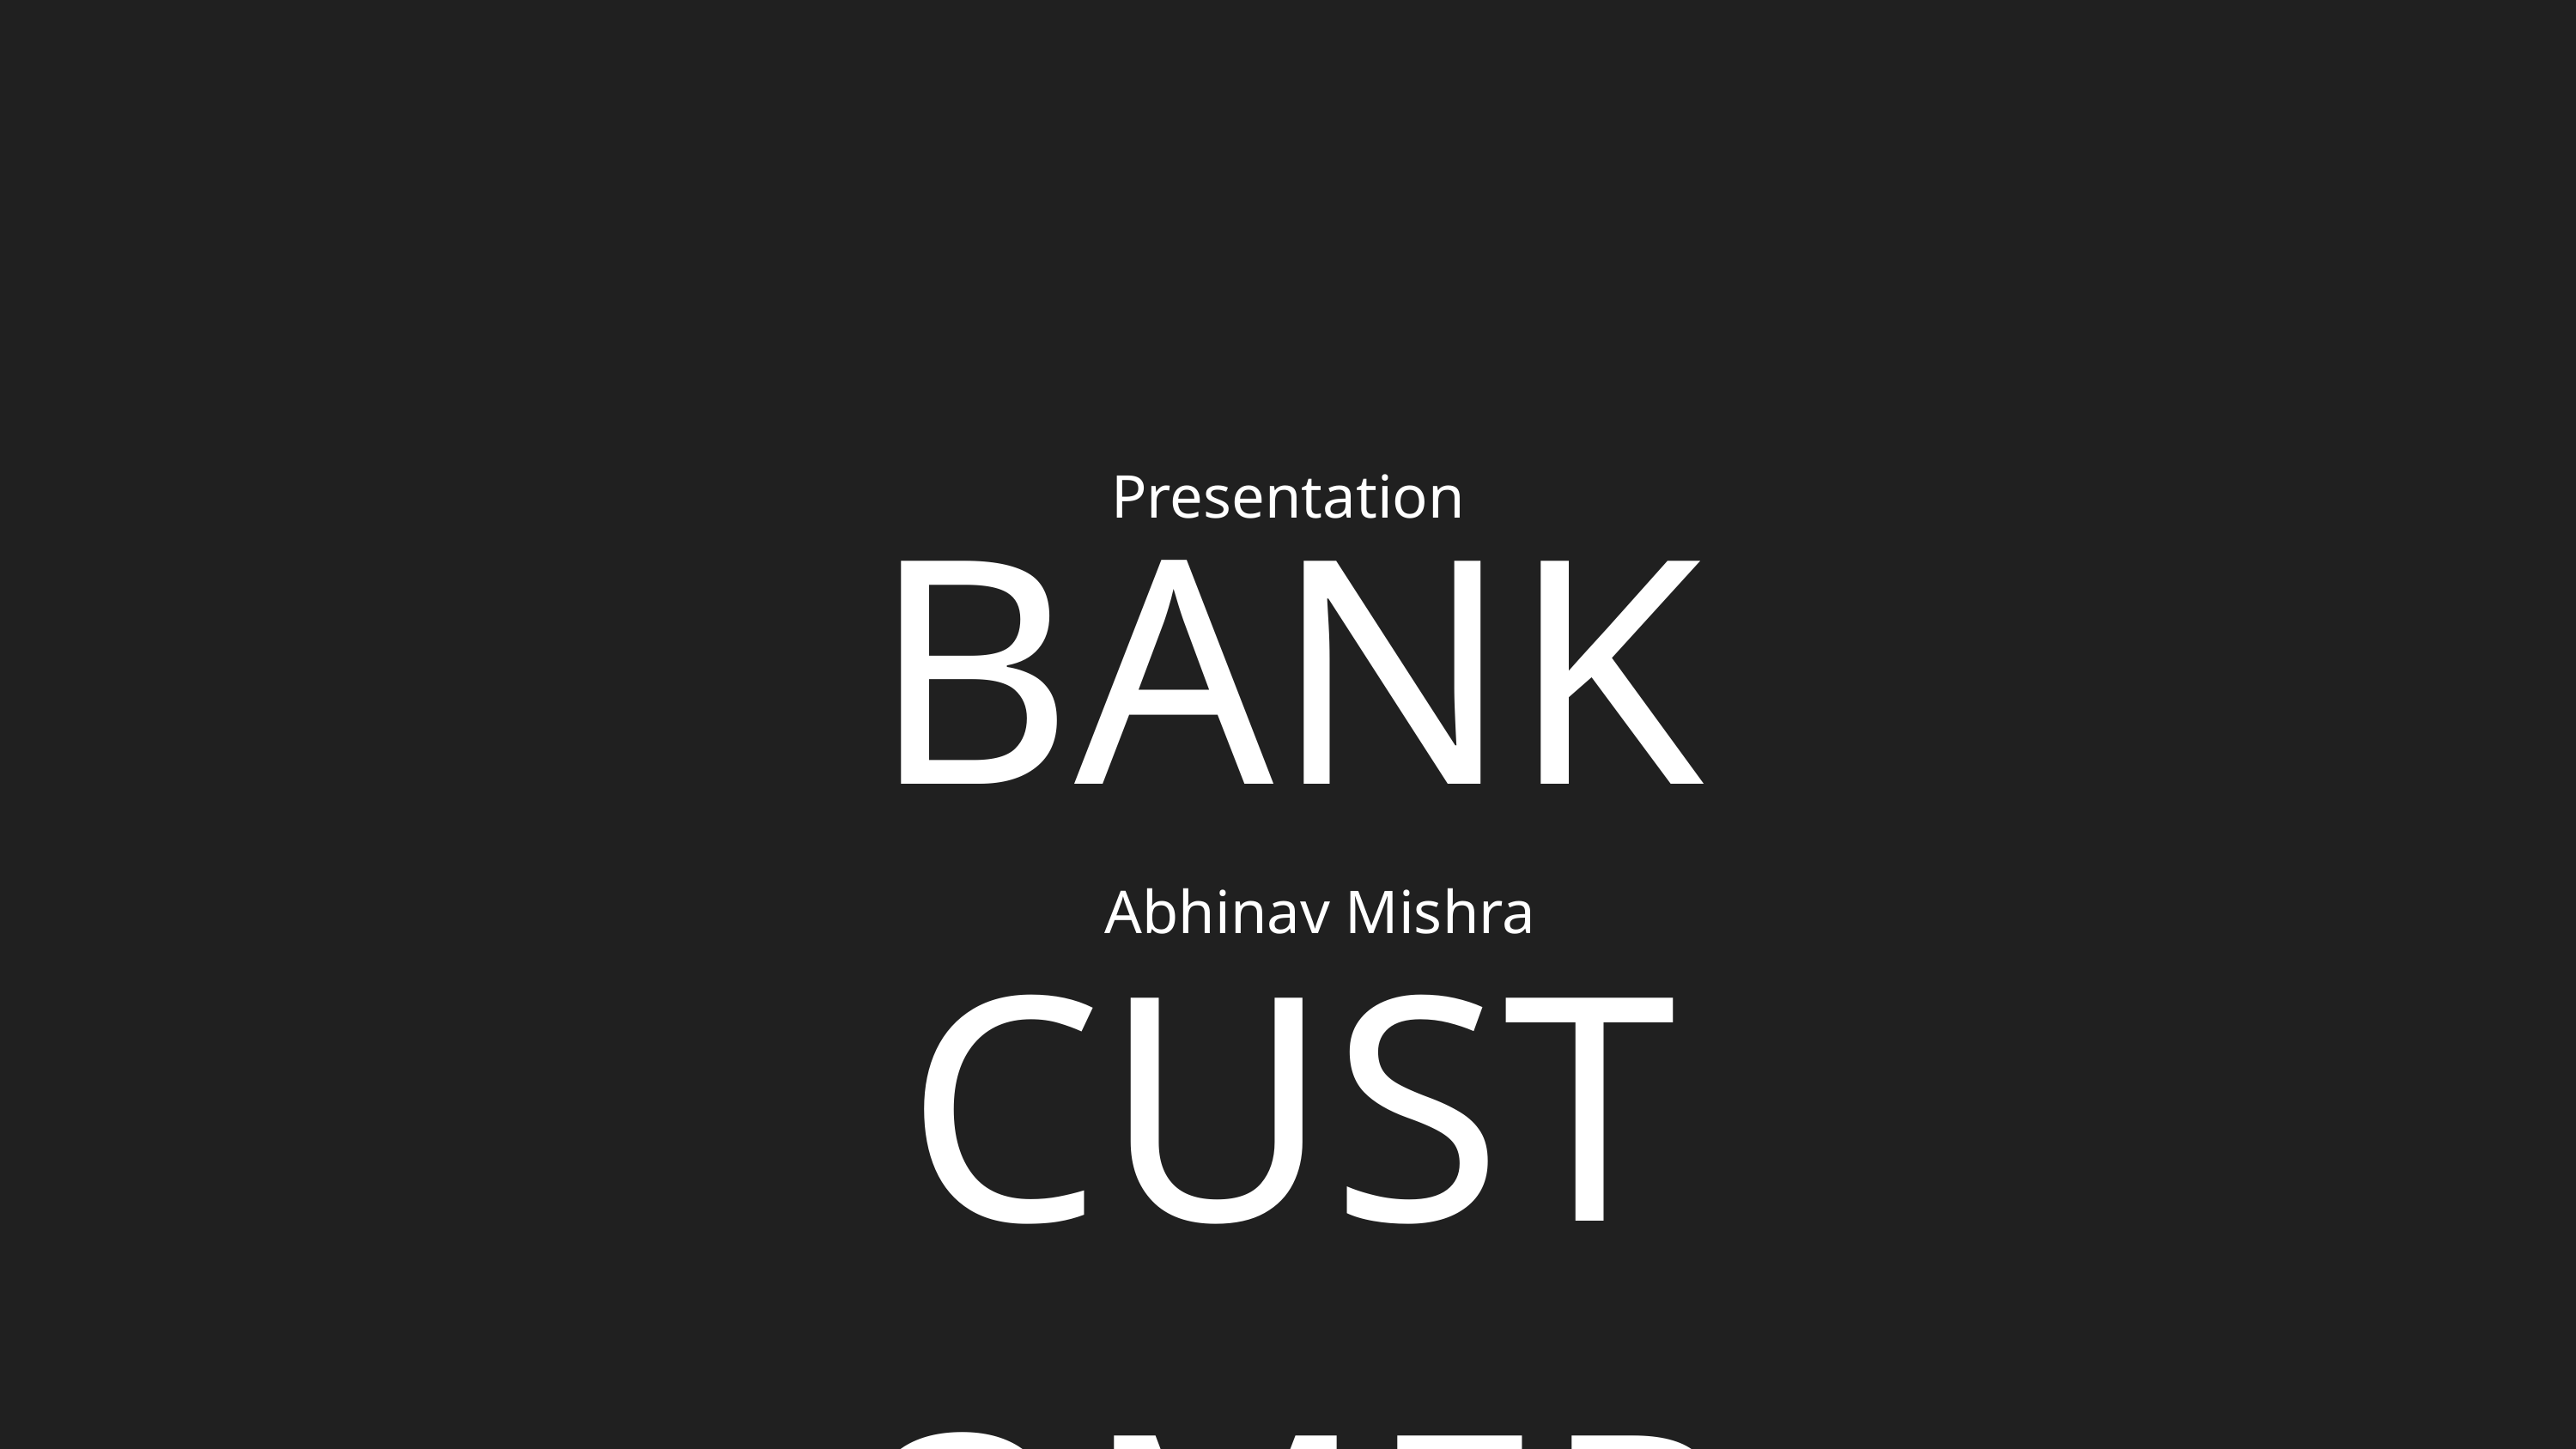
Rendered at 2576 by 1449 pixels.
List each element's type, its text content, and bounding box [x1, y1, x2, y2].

text_box Presentation [1088, 447, 1488, 530]
text_box BANK CUSTOMER UK [803, 409, 1773, 1449]
text_box Abhinav Mishra [1088, 862, 1552, 945]
